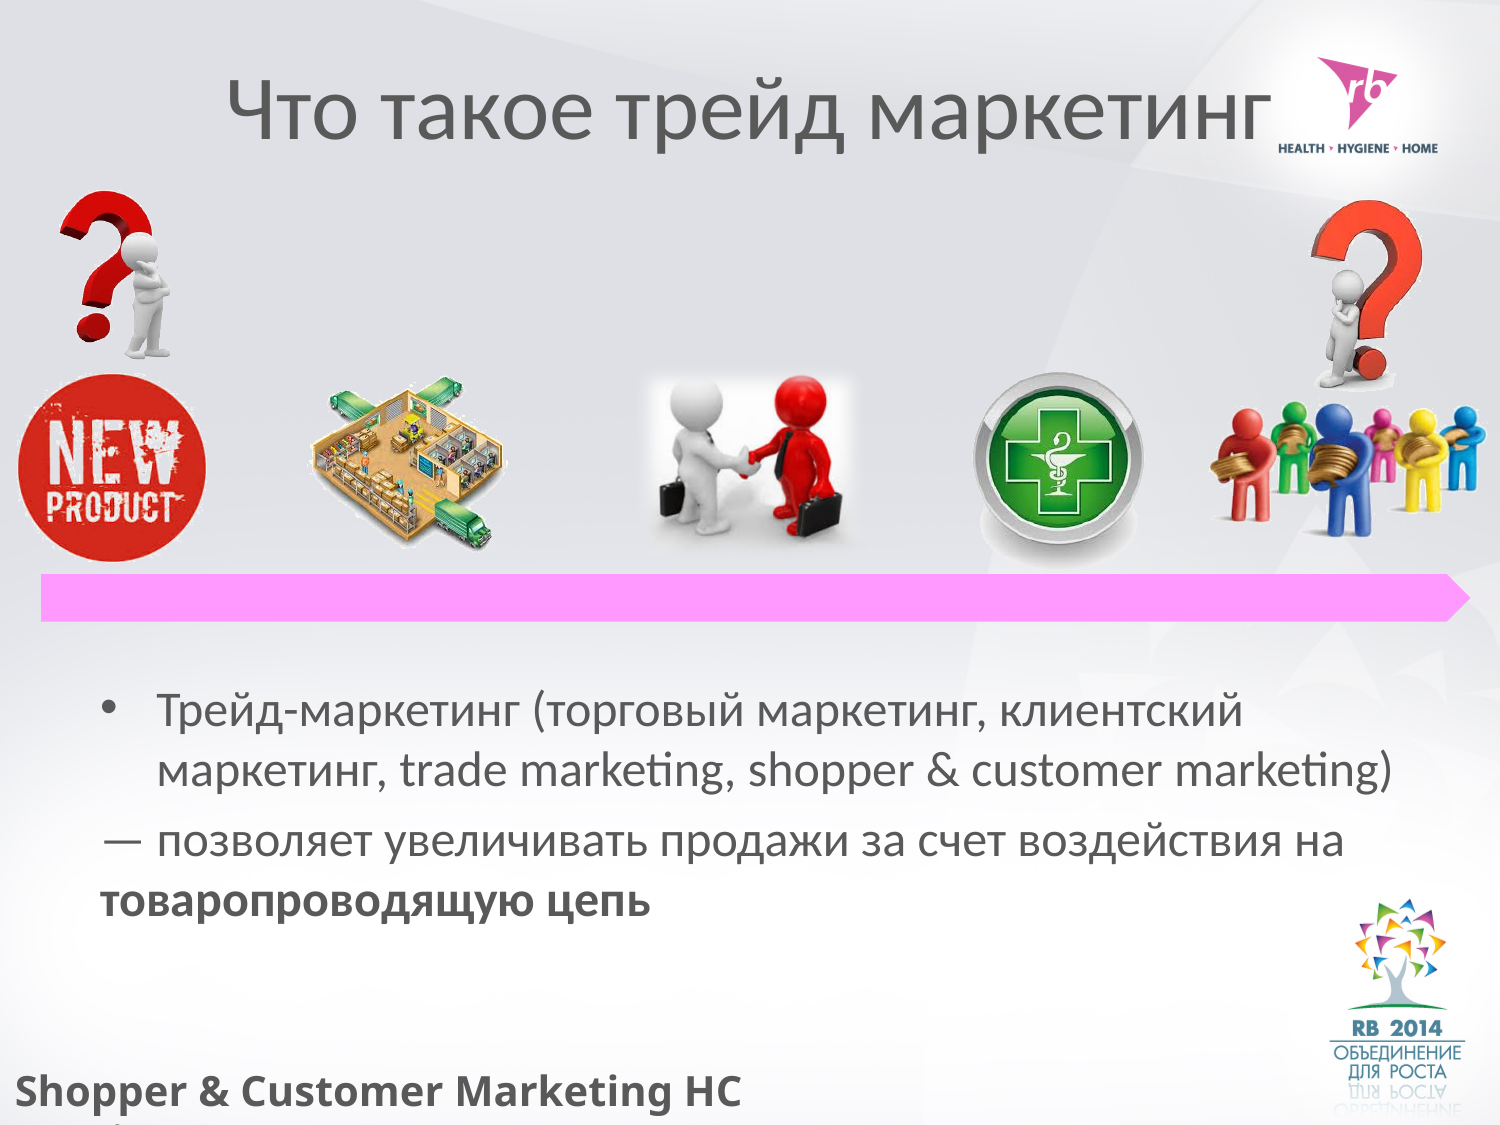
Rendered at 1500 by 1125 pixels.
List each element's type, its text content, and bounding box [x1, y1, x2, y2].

list Трейд-маркетинг (торговый маркетинг, клиентский маркетинг, trade marketing, shopper & customer marketing) — позволяет увеличивать продажи за счет воздействия на товаропроводящую цепь [85, 668, 1436, 1000]
text_box [39, 572, 1473, 624]
title Что такое трейд маркетинг [75, 8, 1425, 197]
picture [0, 0, 1500, 1125]
